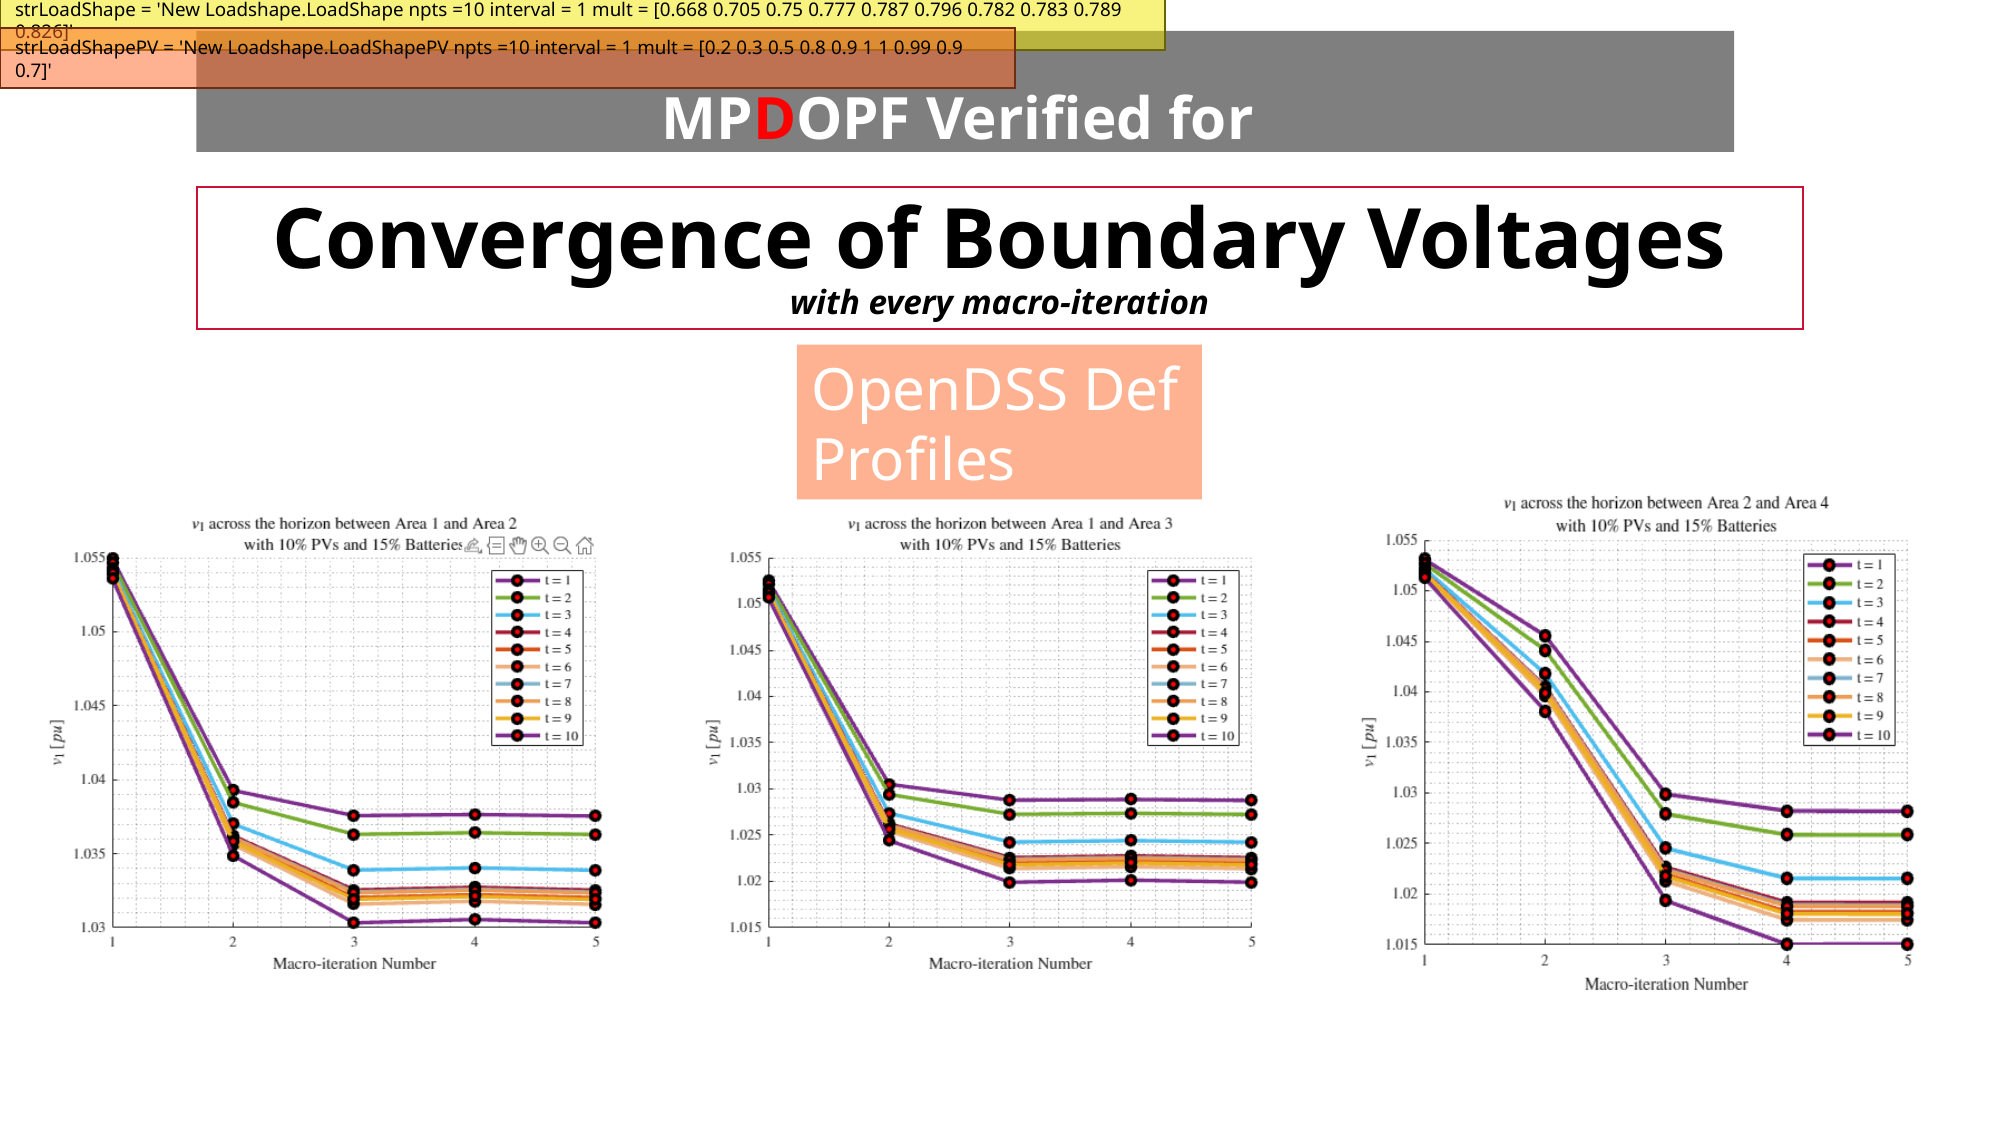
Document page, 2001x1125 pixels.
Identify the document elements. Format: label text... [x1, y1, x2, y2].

picture [687, 511, 1311, 979]
picture [31, 511, 655, 979]
text_box strLoadShape = 'New Loadshape.LoadShape npts =10 interval = 1 mult = [0.668 0.705 0.75 0.777 0.787 0.796 0.782 0.783 0.789 0.826]' [0, 0, 1166, 51]
title Convergence of Boundary Voltages with every macro-iteration [196, 186, 1804, 330]
text_box strLoadShapePV = 'New Loadshape.LoadShapePV npts =10 interval = 1 mult = [0.2 0.3 0.5 0.8 0.9 1 1 0.99 0.9 0.7]' [0, 27, 1016, 89]
text_box [0, 0, 2000, 1125]
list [1343, 489, 1967, 1001]
text_box OpenDSS Def Profiles [796, 344, 1202, 500]
